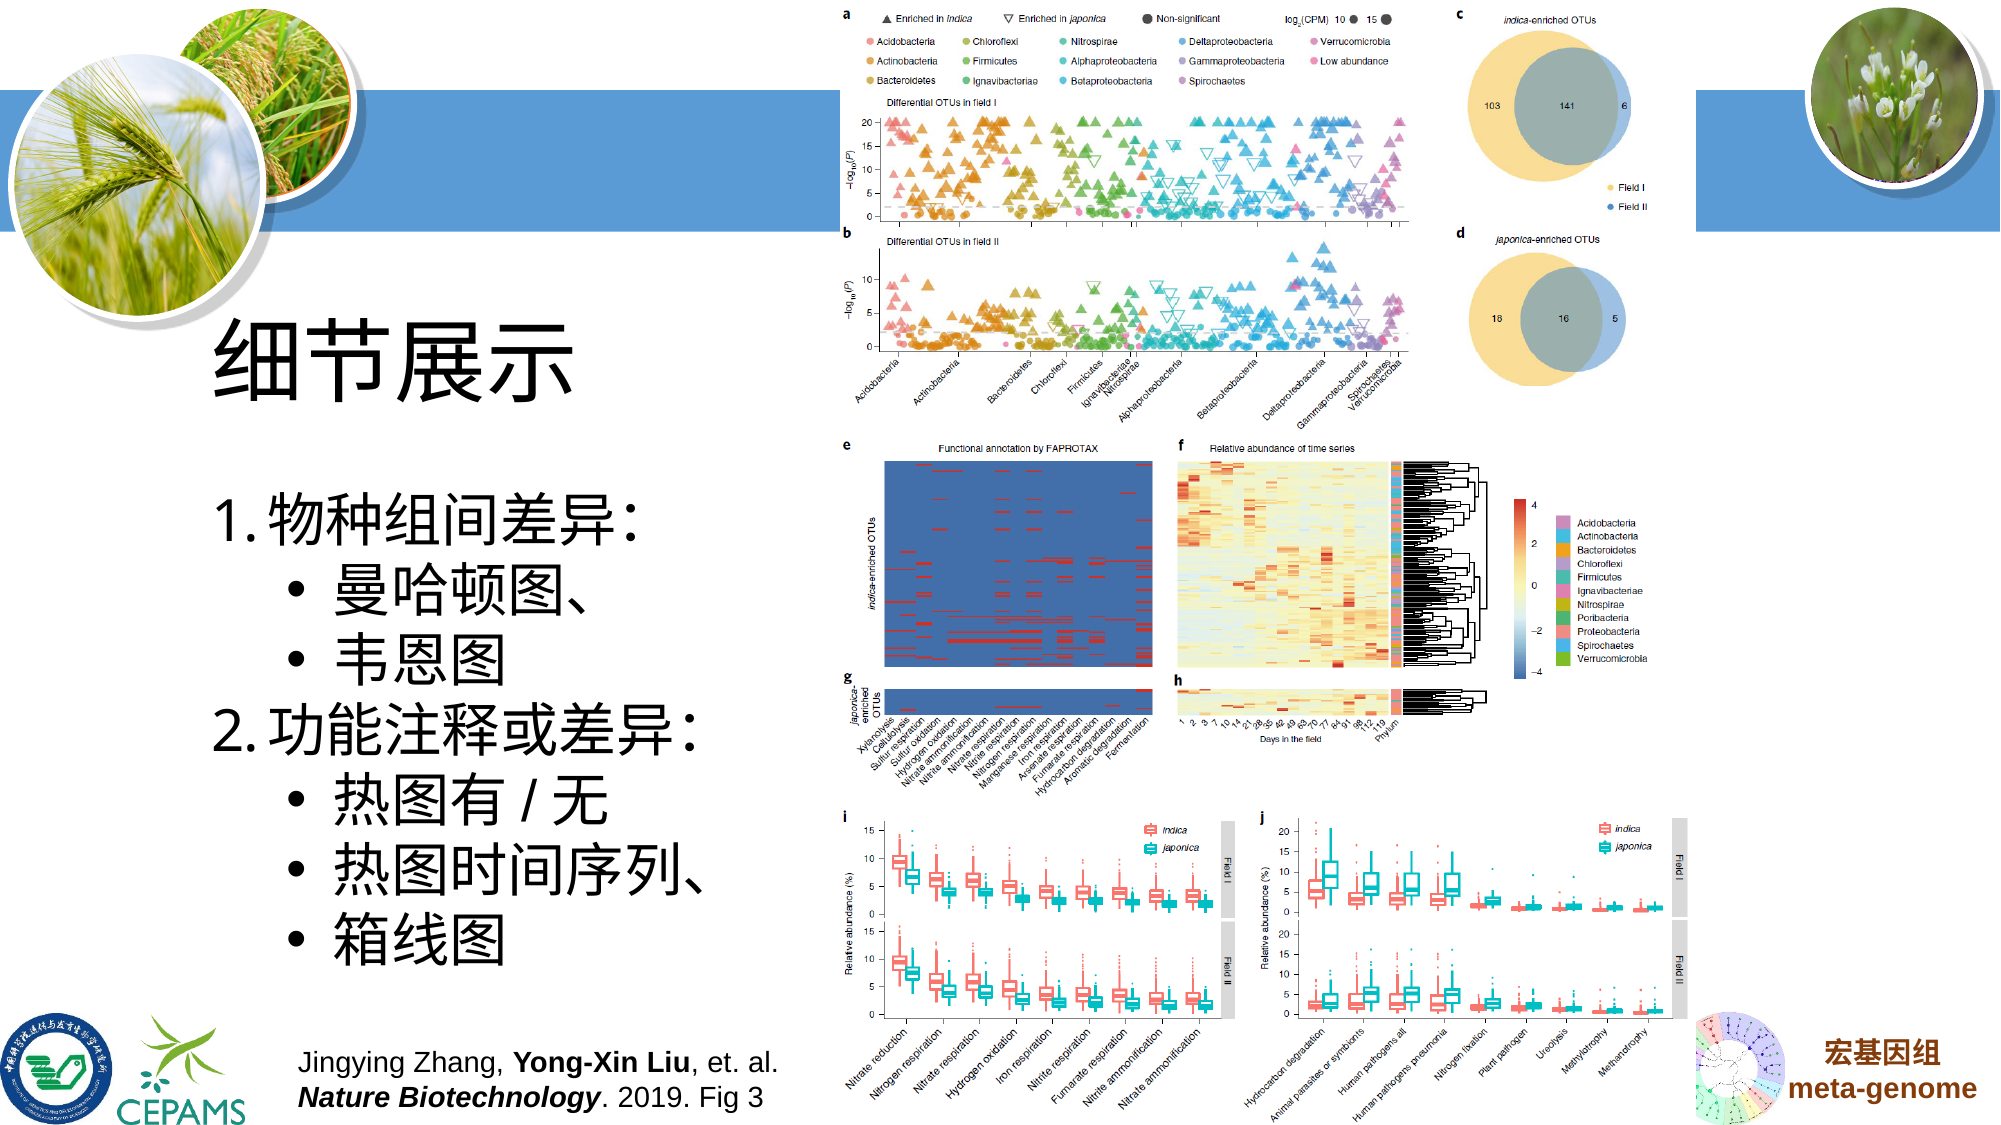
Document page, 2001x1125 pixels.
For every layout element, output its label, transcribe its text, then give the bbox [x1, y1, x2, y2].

text_box Jingying Zhang, Yong-Xin Liu, et. al. Nature Biotechnology. 2019. Fig 3 [283, 1035, 840, 1121]
text_box 细节展示 物种组间差异： 曼哈顿图、 韦恩图 功能注释或差异： 热图有/无 热图时间序列、 箱线图 [196, 296, 769, 981]
picture [15, 55, 260, 315]
picture [1811, 7, 1977, 183]
picture [180, 8, 349, 196]
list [840, 0, 1696, 1125]
picture [1696, 1011, 1785, 1125]
picture [0, 1013, 245, 1125]
